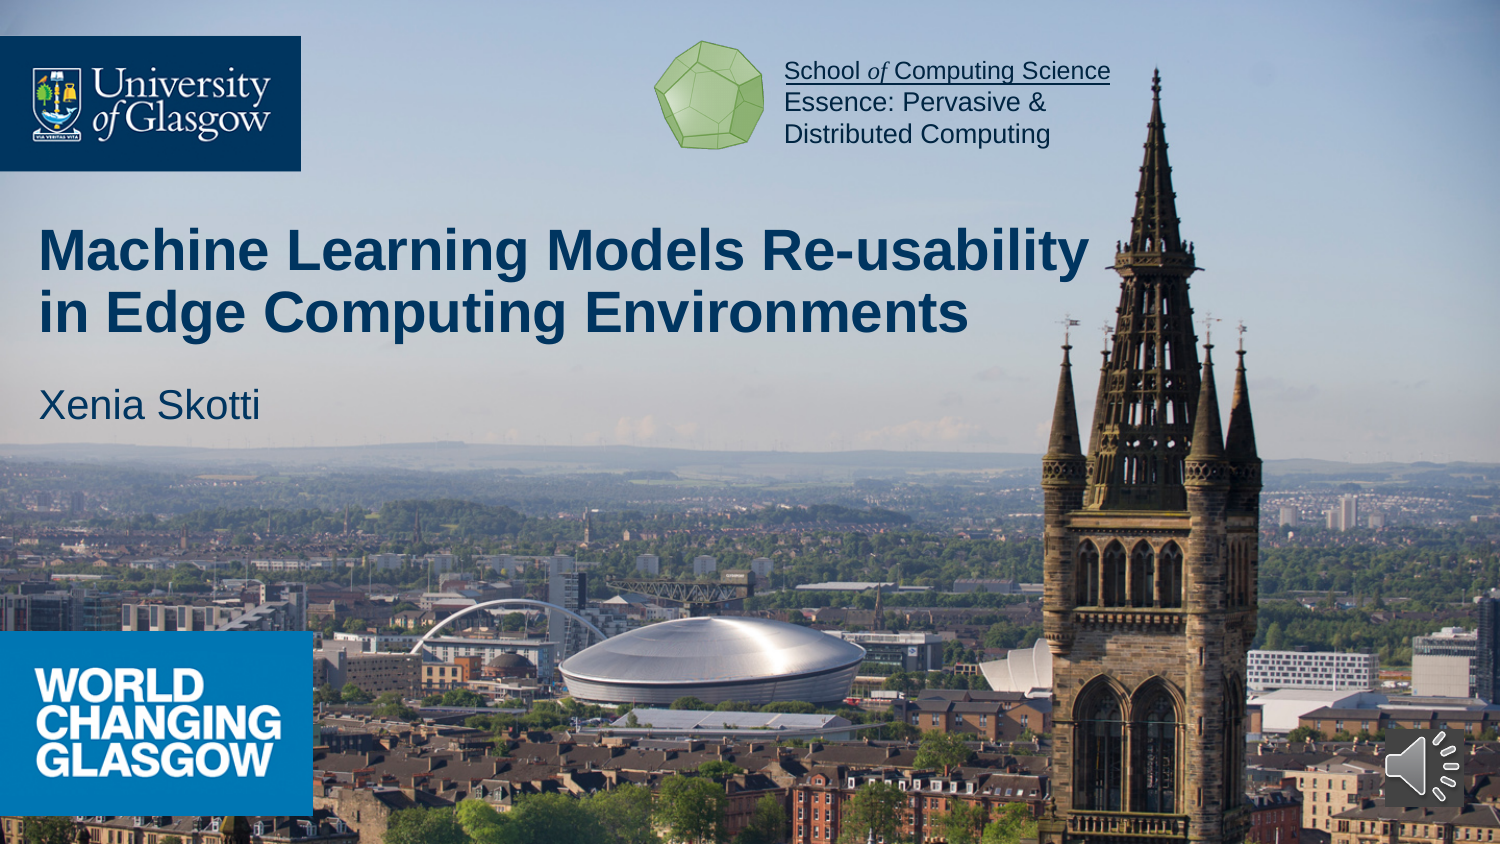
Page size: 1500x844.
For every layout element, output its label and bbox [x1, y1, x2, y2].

picture [0, 0, 1500, 844]
picture [34, 667, 282, 778]
text_box [649, 31, 1129, 159]
